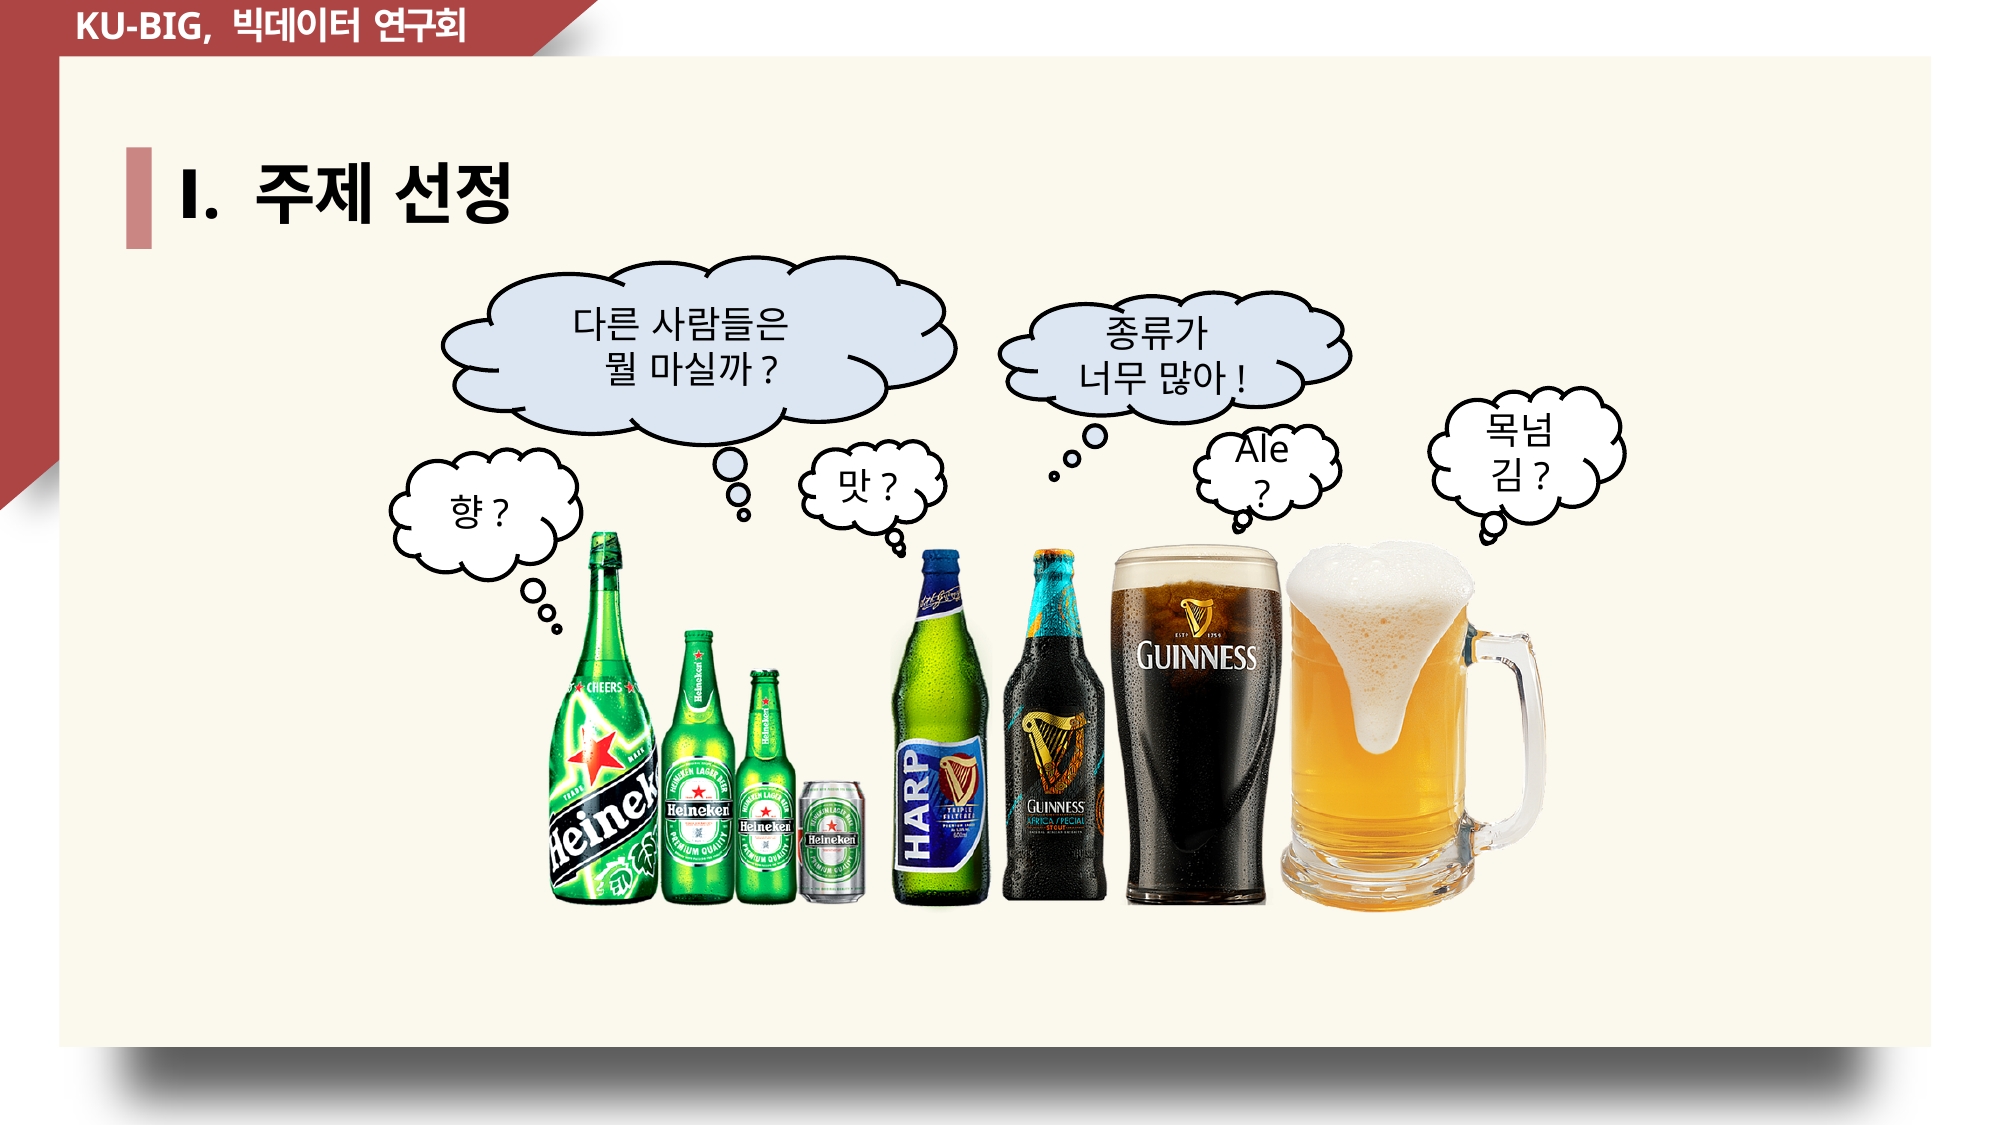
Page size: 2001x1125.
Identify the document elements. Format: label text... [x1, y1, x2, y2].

text_box 다른 사람들은 뭘 마실까? [440, 255, 958, 385]
text_box KU-BIG, 빅데이터 연구회 [72, 0, 476, 48]
text_box 종류가 너무 많아! [997, 290, 1353, 385]
title Ⅰ. 주제 선정 [175, 150, 1614, 341]
text_box [126, 147, 152, 249]
picture [0, 108, 1935, 1125]
picture [534, 0, 645, 56]
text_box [390, 387, 1625, 926]
